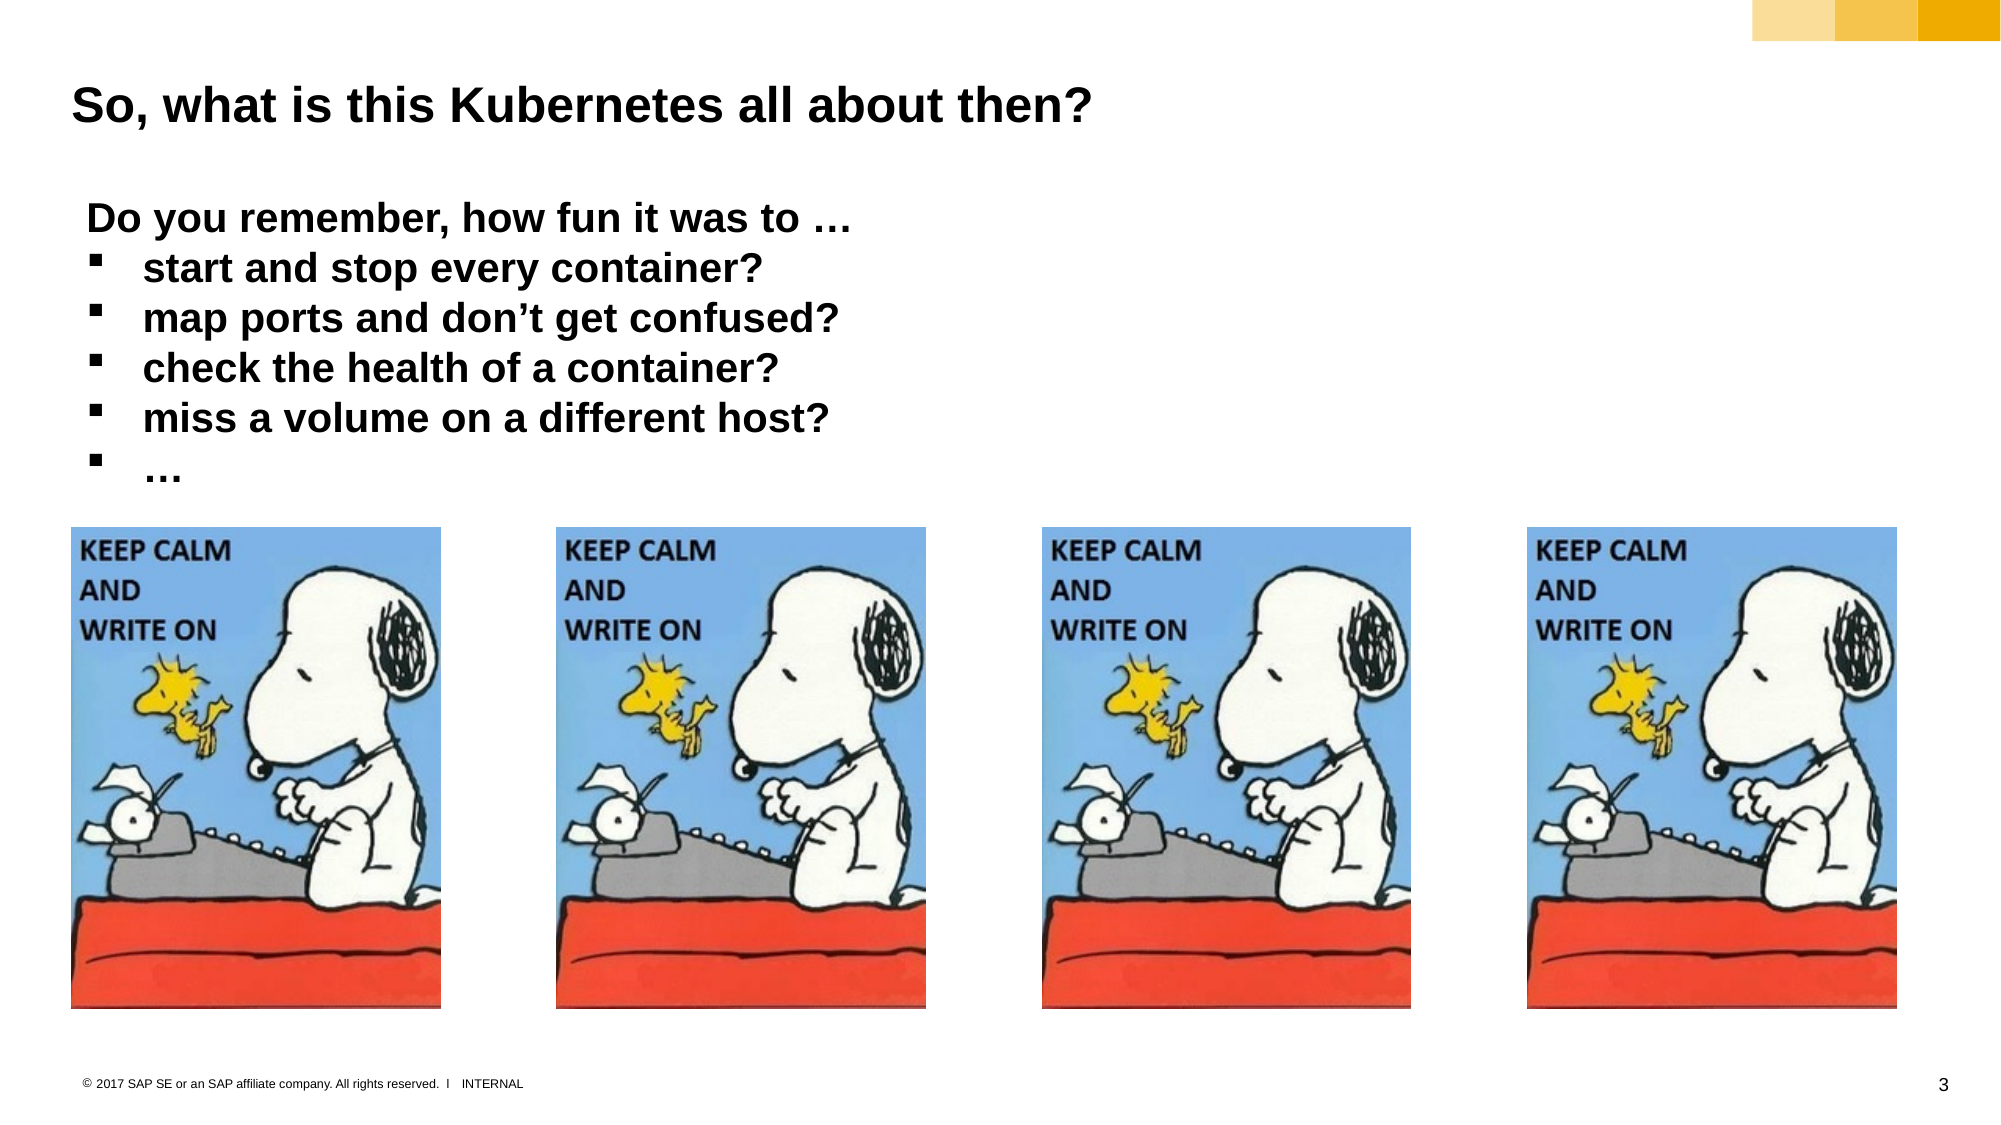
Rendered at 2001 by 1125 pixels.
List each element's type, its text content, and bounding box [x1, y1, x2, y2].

text_box Do you remember, how fun it was to … start and stop every container? map ports and don’t get confused? check the health of a container? miss a volume on a different host? … [71, 183, 1759, 499]
picture [1527, 526, 1897, 1009]
picture [556, 526, 926, 1009]
picture [1041, 526, 1412, 1009]
title So, what is this Kubernetes all about then? [71, 72, 1907, 134]
picture [71, 526, 441, 1009]
